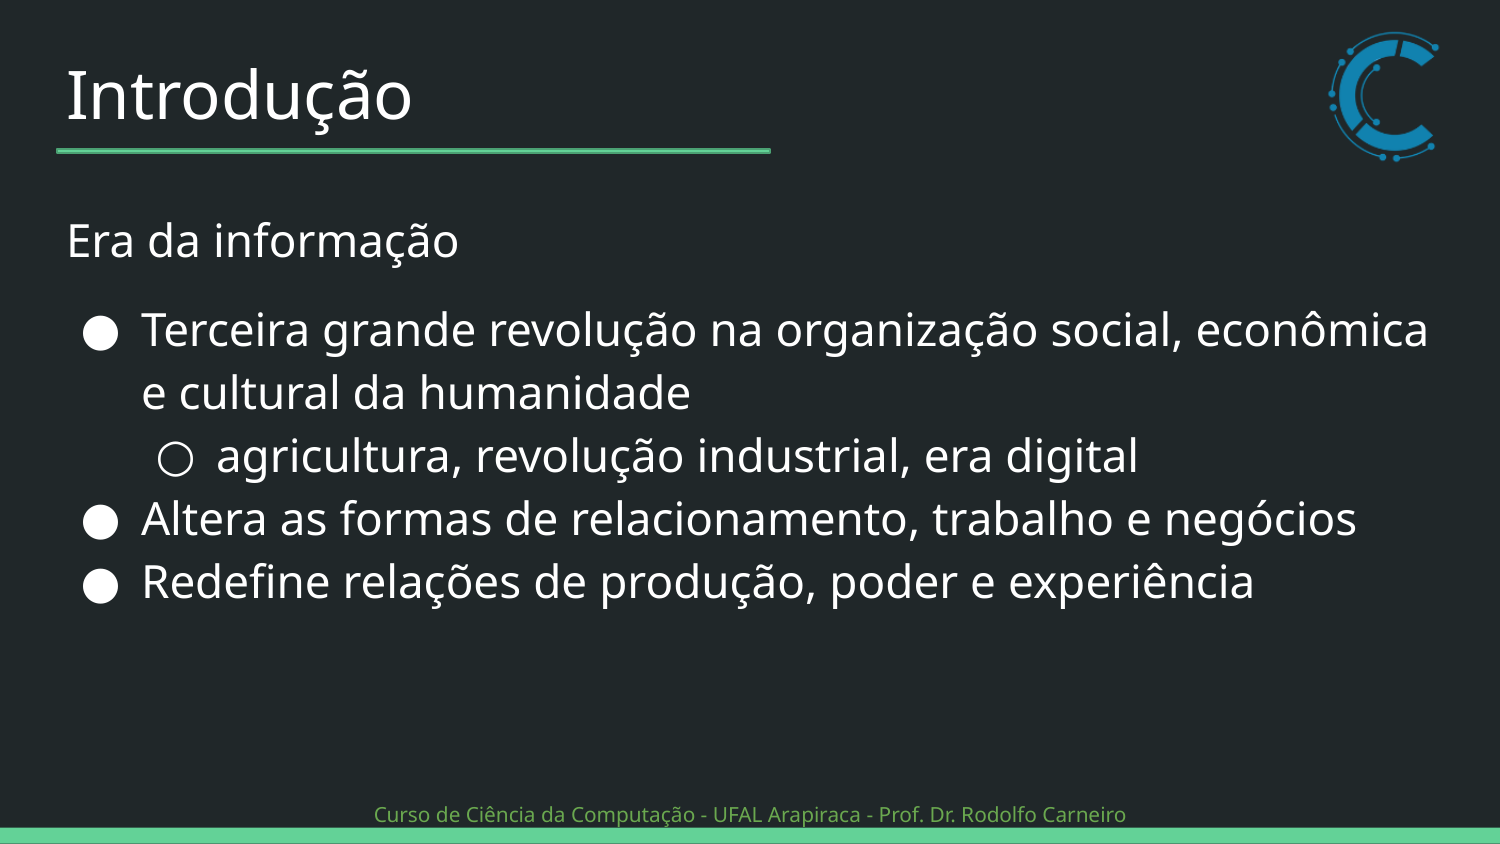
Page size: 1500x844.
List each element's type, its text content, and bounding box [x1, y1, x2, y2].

text_box [57, 148, 770, 154]
title Introdução [51, 37, 1314, 147]
text_box Curso de Ciência da Computação - UFAL Arapiraca - Prof. Dr. Rodolfo Carneiro [0, 789, 1500, 840]
picture [1319, 25, 1450, 170]
list Era da informação Terceira grande revolução na organização social, econômica e cultural da humanidade agricultura, revolução industrial, era digital Altera as formas de relacionamento, trabalho e negócios Redefine relações de produção, poder e experiência [51, 189, 1449, 750]
